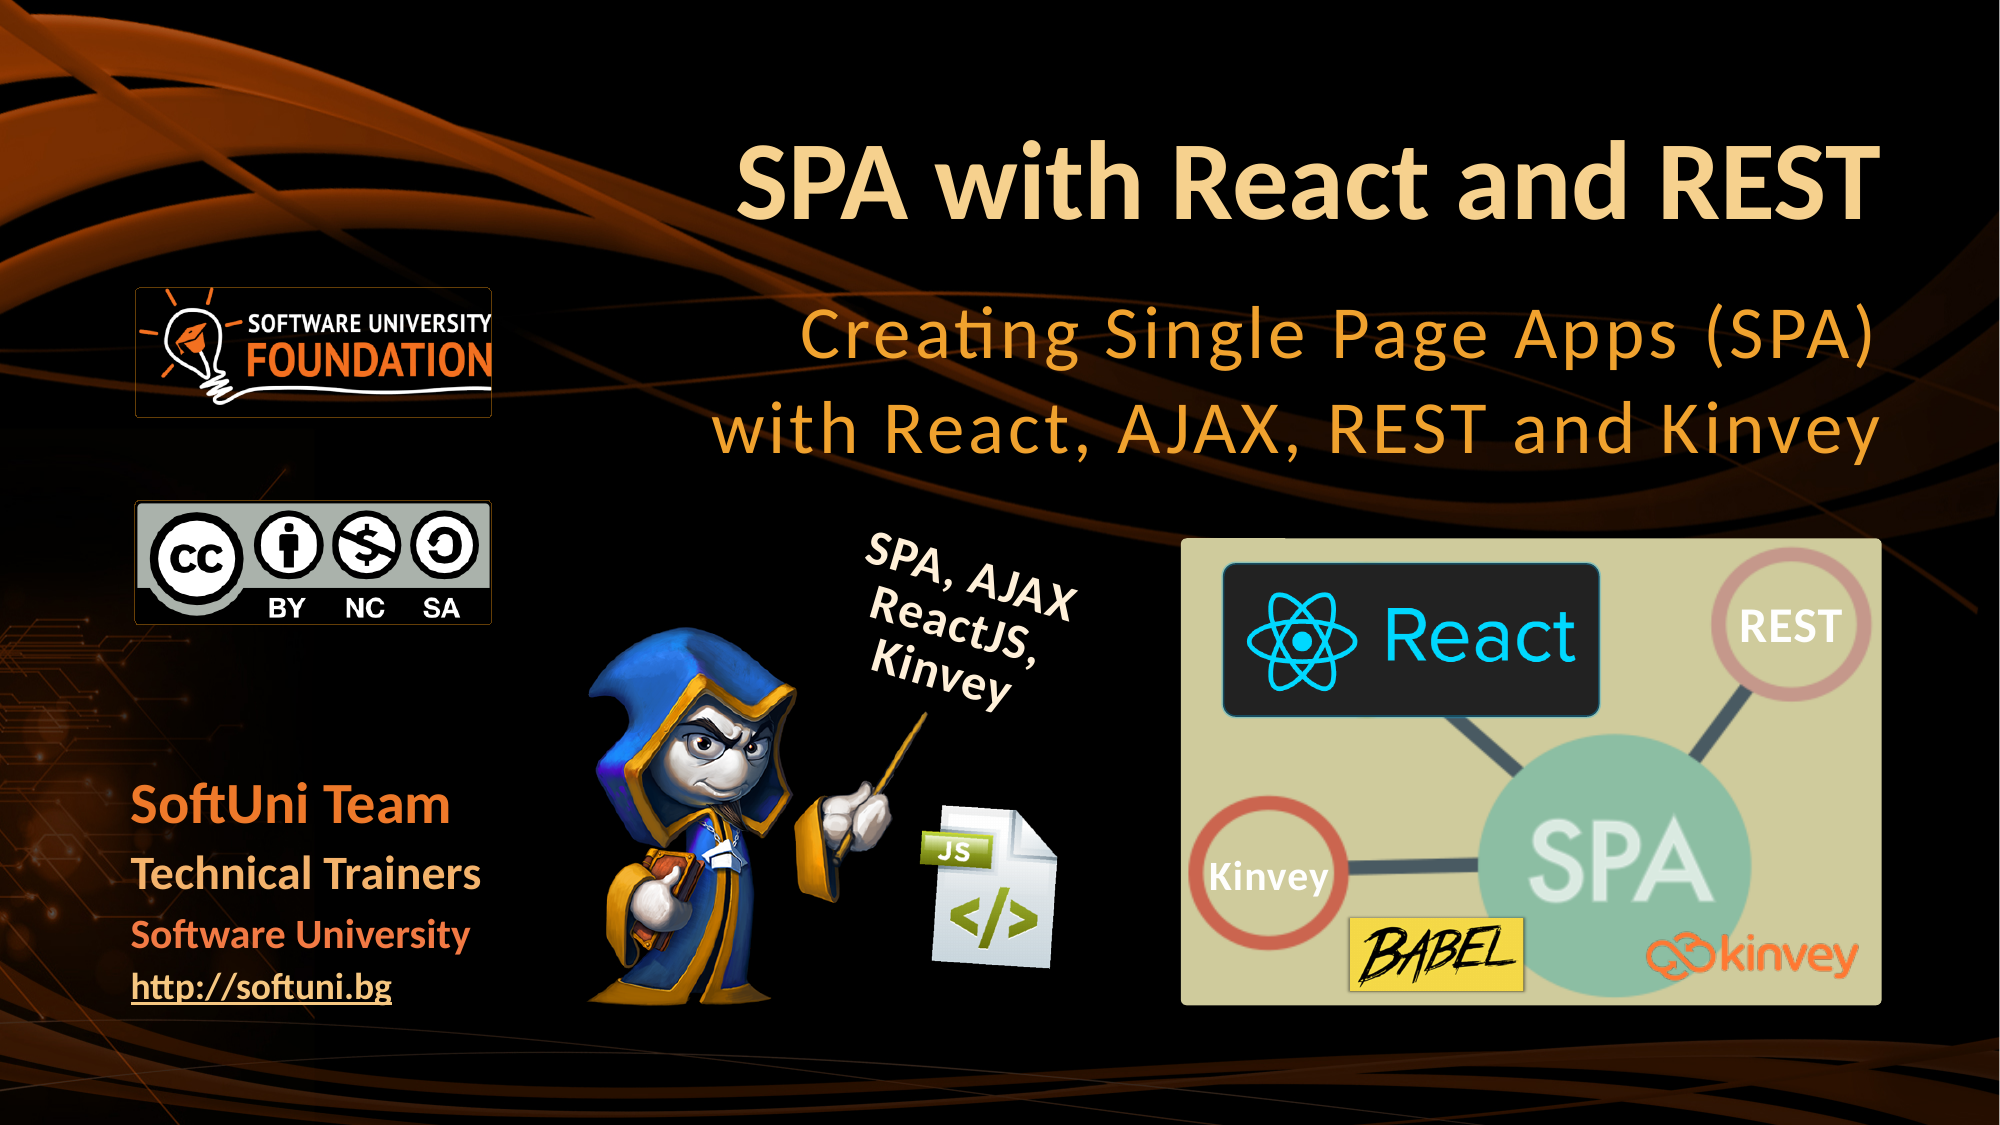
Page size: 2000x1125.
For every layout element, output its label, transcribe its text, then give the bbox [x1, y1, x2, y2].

title SPA with React and REST [549, 87, 1883, 279]
text_box SPA, AJAX ReactJS, Kinvey [829, 511, 1099, 742]
list SoftUni Team [124, 755, 580, 832]
list Software University [124, 898, 580, 954]
subtitle Creating Single Page Apps (SPA) with React, AJAX, REST and Kinvey [524, 279, 1883, 487]
picture [0, 0, 2000, 1125]
list Technical Trainers [124, 832, 580, 898]
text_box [1180, 538, 1882, 1006]
list http://softuni.bg [124, 954, 648, 1013]
